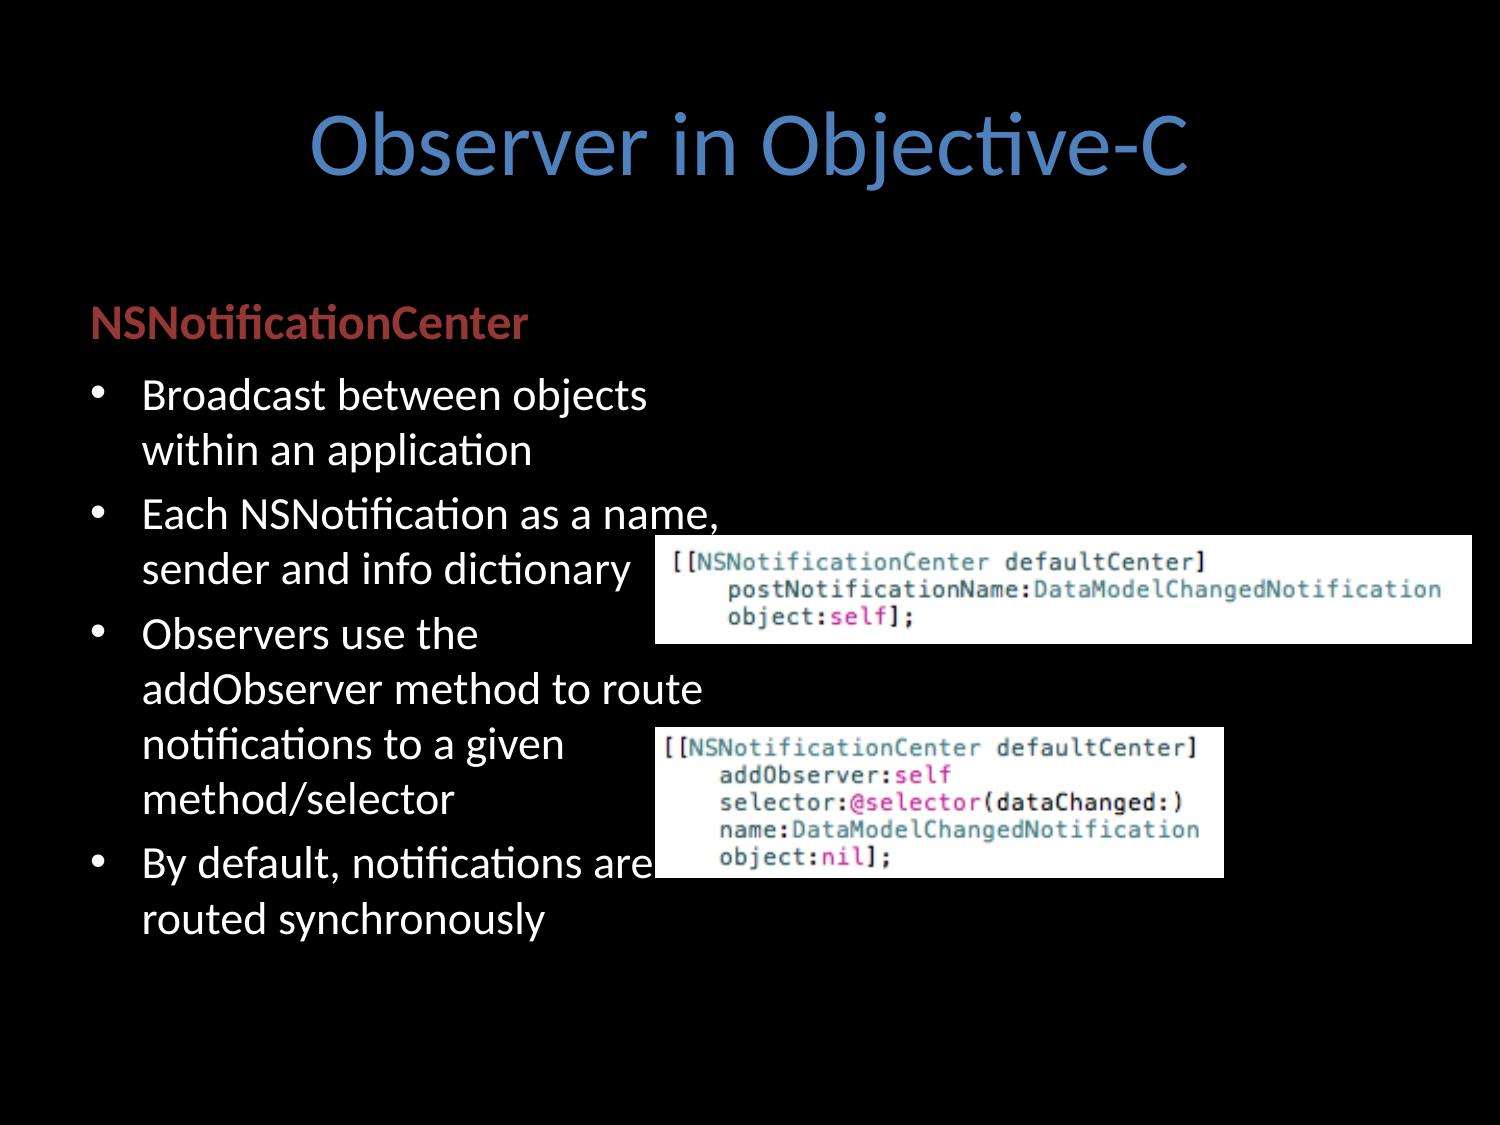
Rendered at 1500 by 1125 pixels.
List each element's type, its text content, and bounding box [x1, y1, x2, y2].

picture [654, 535, 1473, 645]
list Broadcast between objects within an application Each NSNotification as a name, sender and info dictionary Observers use the addObserver method to route notifications to a given method/selector By default, notifications are routed synchronously [75, 356, 738, 1005]
title Observer in Objective-C [75, 45, 1425, 233]
list NSNotificationCenter [75, 251, 738, 356]
picture [654, 727, 1225, 878]
